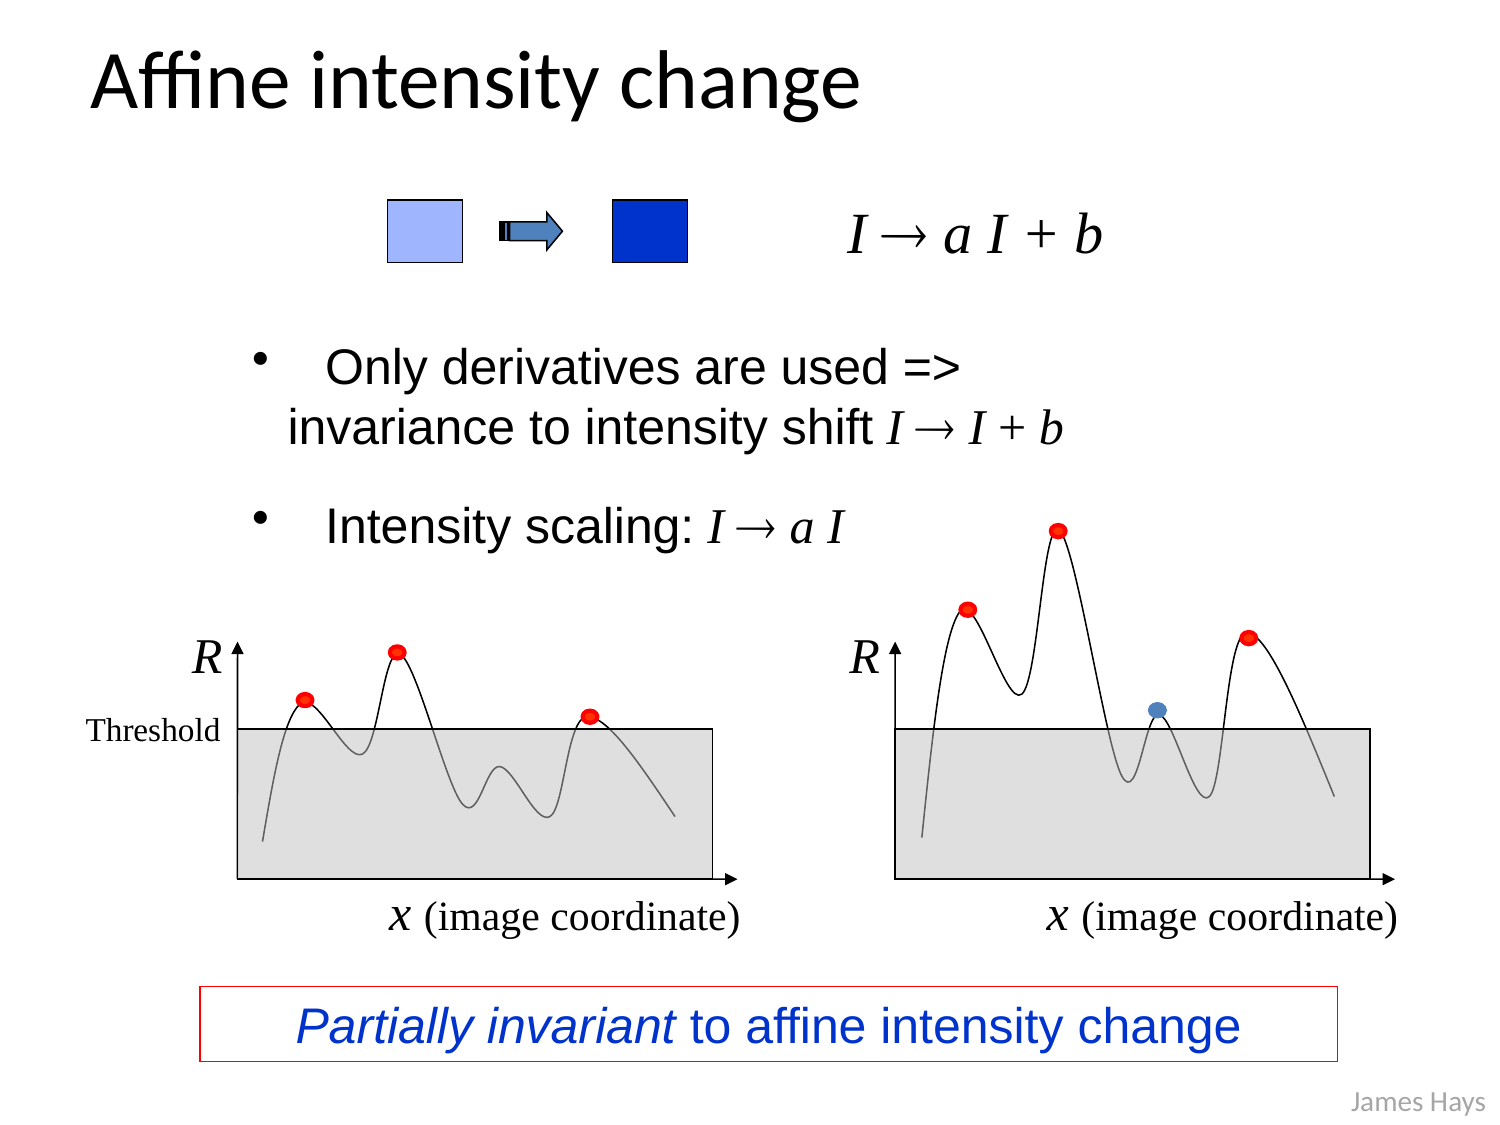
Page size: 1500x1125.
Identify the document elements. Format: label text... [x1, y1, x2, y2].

text_box I  a I + b [833, 187, 1120, 273]
text_box [387, 199, 463, 263]
text_box [503, 221, 508, 241]
text_box [509, 212, 563, 250]
text_box Only derivatives are used => invariance to intensity shift I  I + b [237, 327, 1150, 463]
text_box James Hays [1336, 1074, 1500, 1125]
text_box [612, 199, 688, 263]
text_box Partially invariant to affine intensity change [199, 986, 1338, 1062]
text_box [69, 485, 1413, 949]
title Affine intensity change [74, 0, 1426, 151]
